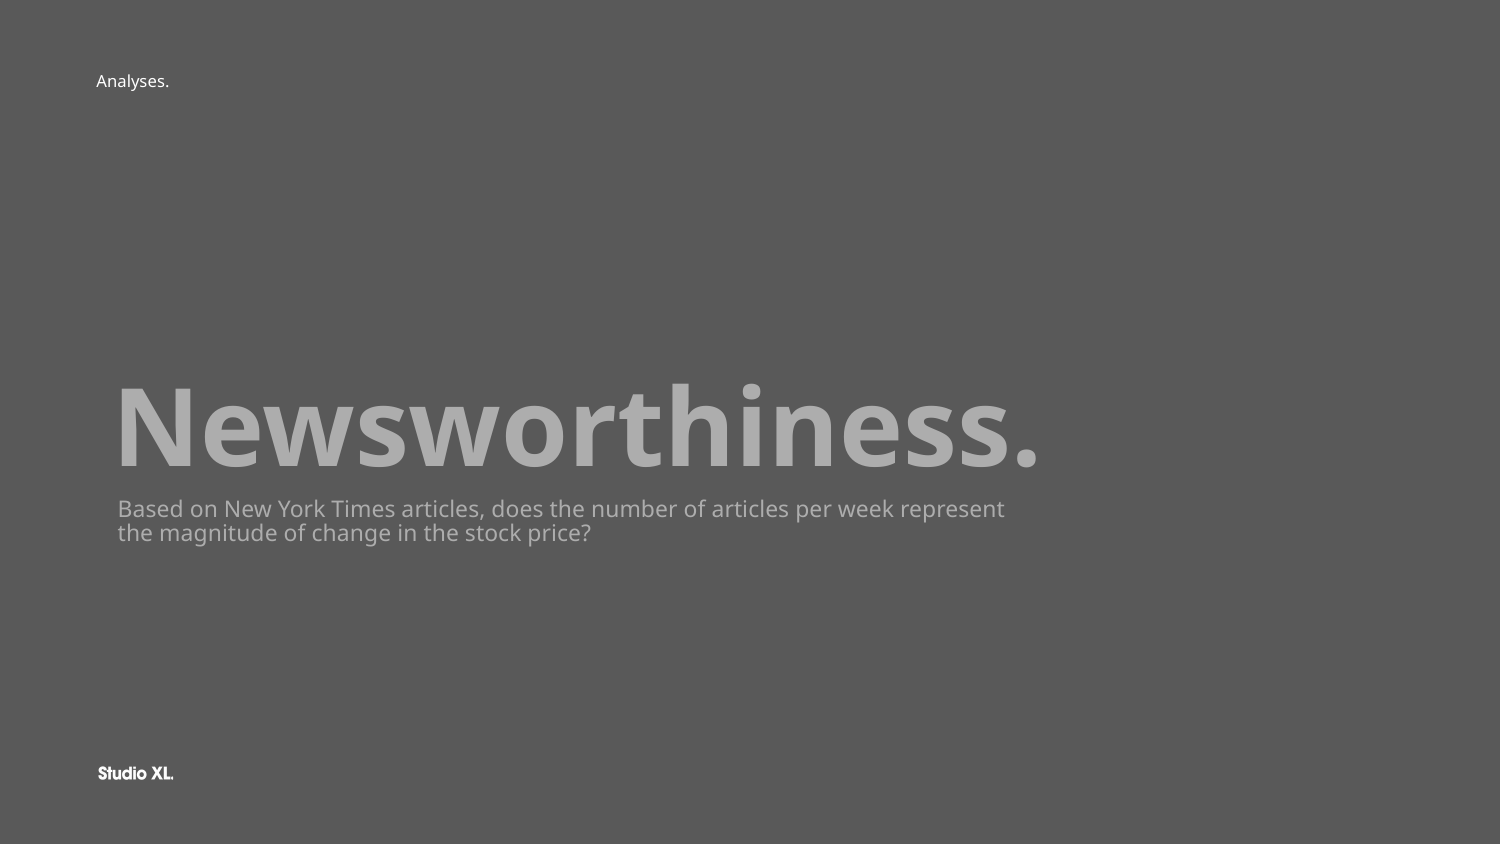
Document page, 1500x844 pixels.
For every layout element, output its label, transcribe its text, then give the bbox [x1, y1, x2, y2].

title Analyses. [81, 63, 725, 98]
subtitle Based on New York Times articles, does the number of articles per week represent the magnitude of change in the stock price? [42, 482, 1010, 844]
subtitle Newsworthiness. [78, 317, 1207, 506]
